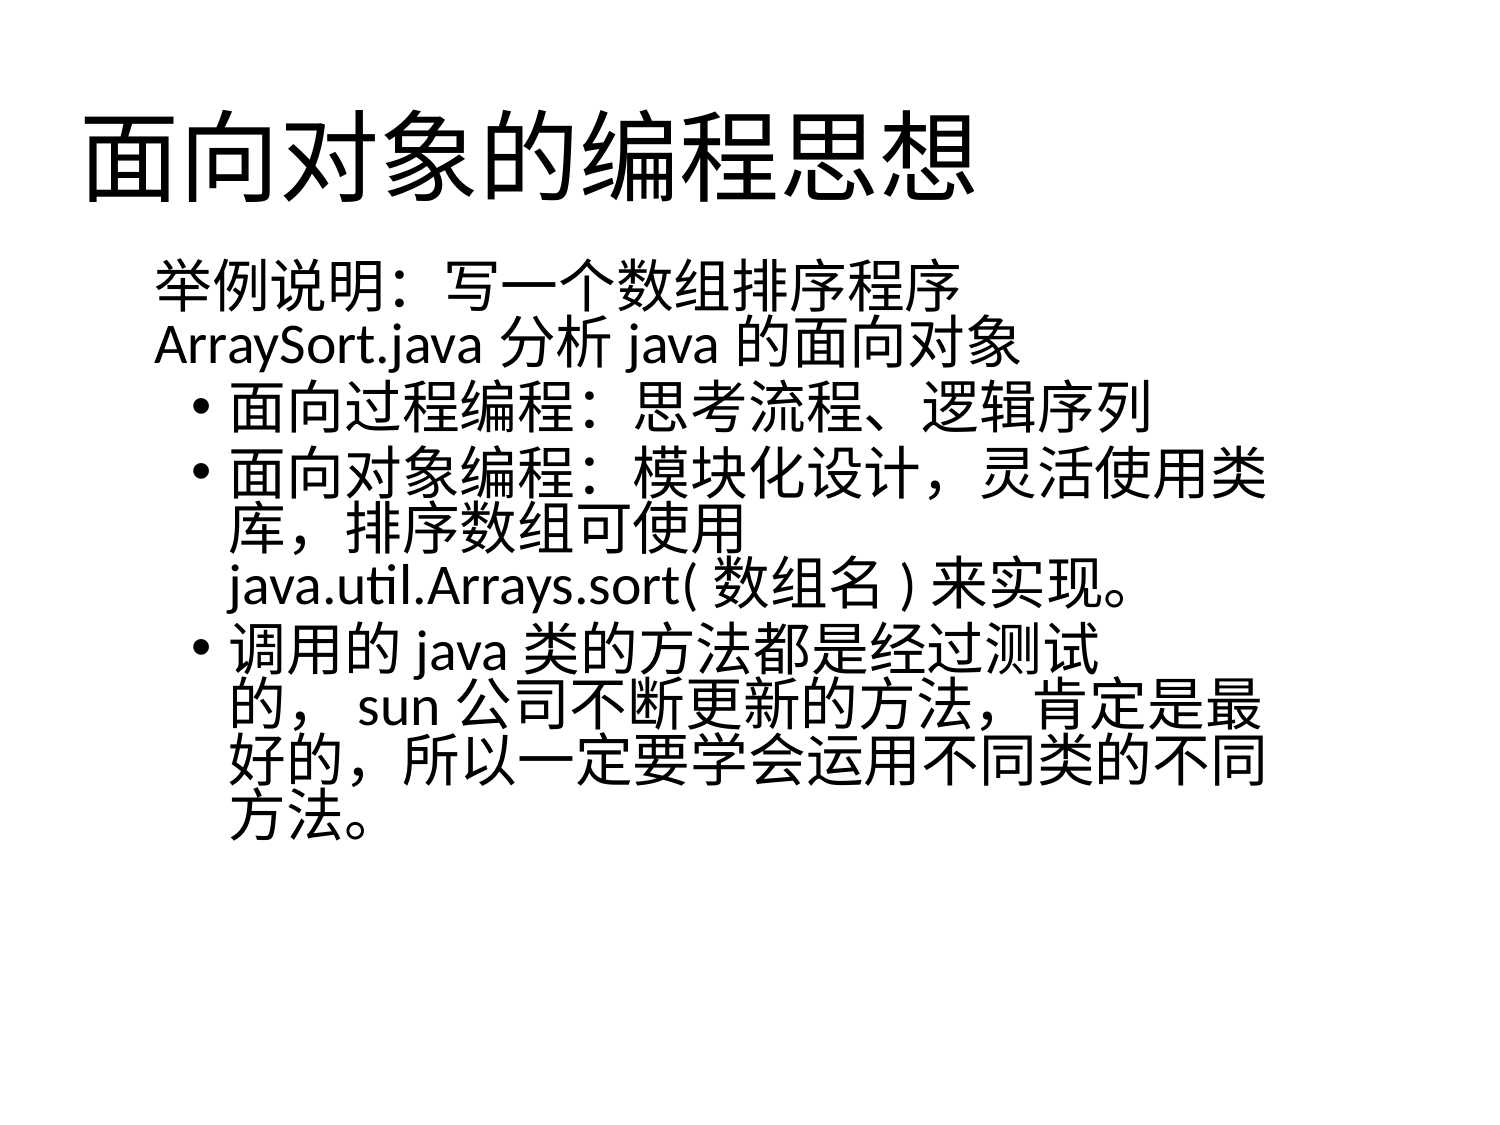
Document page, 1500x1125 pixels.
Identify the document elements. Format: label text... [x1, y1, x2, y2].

list 举例说明：写一个数组排序程序ArraySort.java分析java的面向对象 面向过程编程：思考流程、逻辑序列 面向对象编程：模块化设计，灵活使用类库，排序数组可使用java.util.Arrays.sort(数组名)来实现。 调用的java类的方法都是经过测试的，sun公司不断更新的方法，肯定是最好的，所以一定要学会运用不同类的不同方法。 [102, 256, 1313, 861]
title 面向对象的编程思想 [64, 21, 1257, 224]
